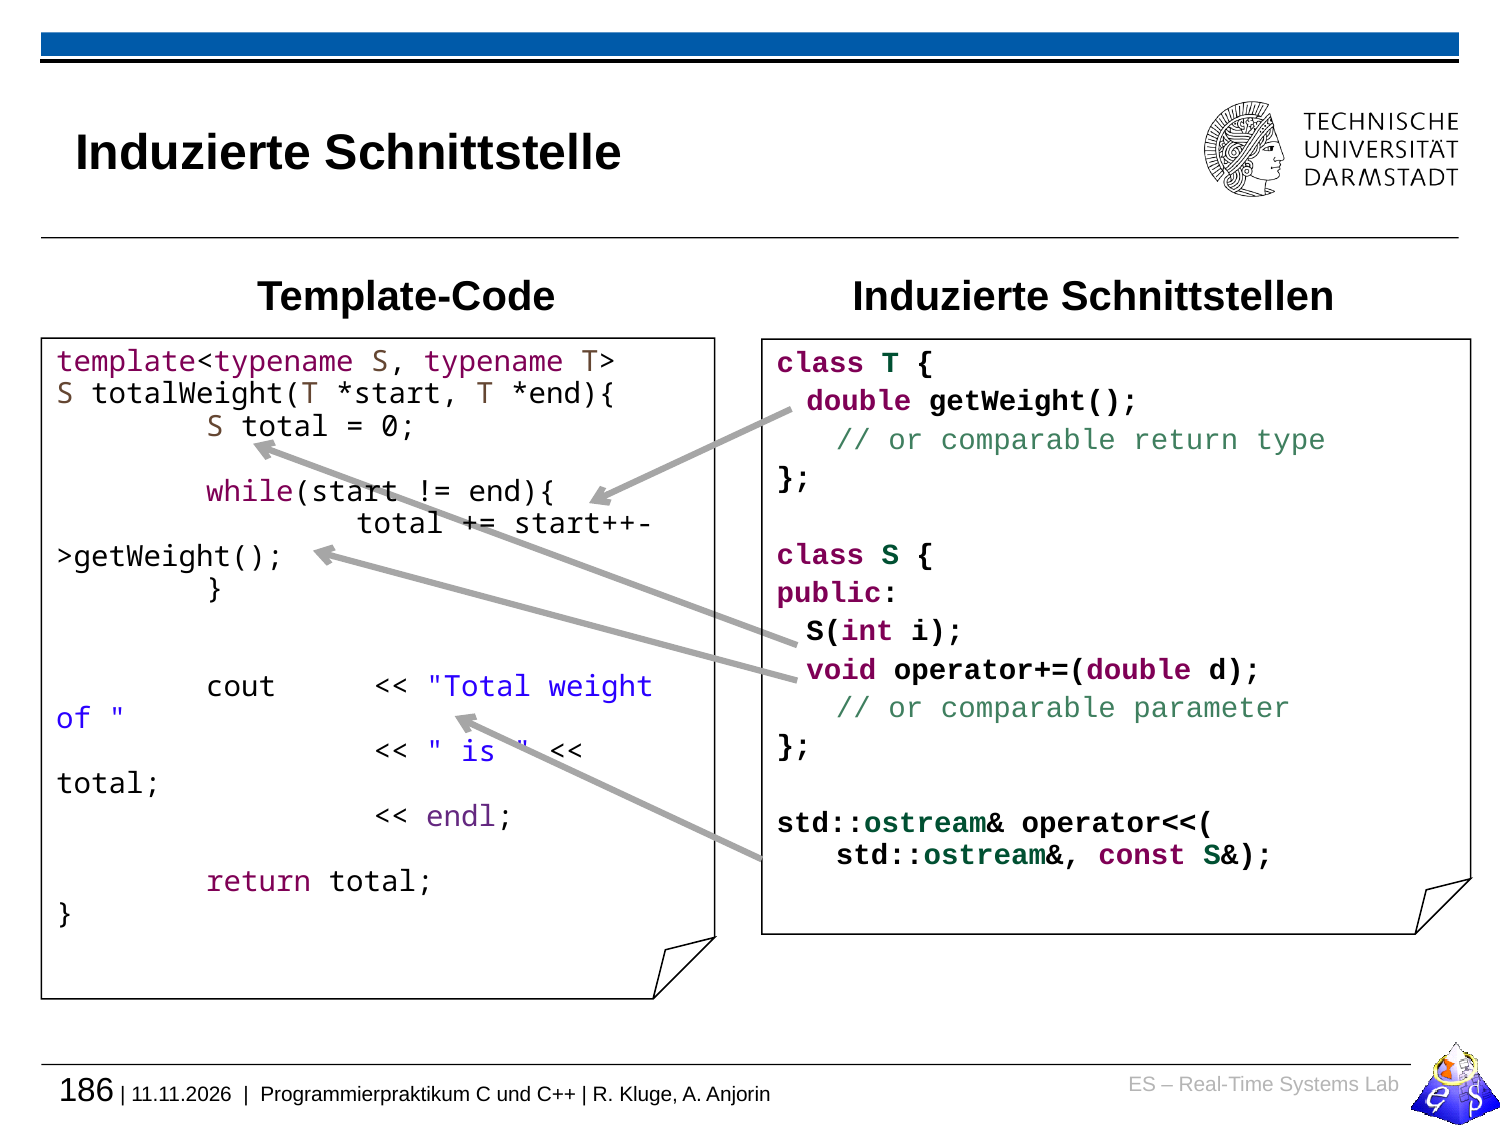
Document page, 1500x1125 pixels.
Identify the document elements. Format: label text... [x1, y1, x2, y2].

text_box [252, 443, 798, 646]
list Template-Code [75, 251, 738, 327]
picture [1425, 84, 1483, 214]
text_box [312, 550, 798, 681]
list Induzierte Schnittstellen [761, 251, 1425, 327]
title Induzierte Schnittstelle [75, 78, 1425, 220]
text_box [588, 408, 792, 504]
picture [1411, 1041, 1500, 1125]
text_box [454, 715, 763, 860]
text_box class T { double getWeight(); // or comparable return type }; class S { public: S(int i); void operator+=(double d); // or comparable parameter }; std::ostream& operator<<( std::ostream&, const S&); [761, 339, 1471, 935]
text_box template<typename S, typename T> S totalWeight(T *start, T *end){ S total = 0; while(start != end){ total += start++->getWeight(); } cout << "Total weight of " << " is " << total; << endl; return total; } [41, 338, 715, 999]
